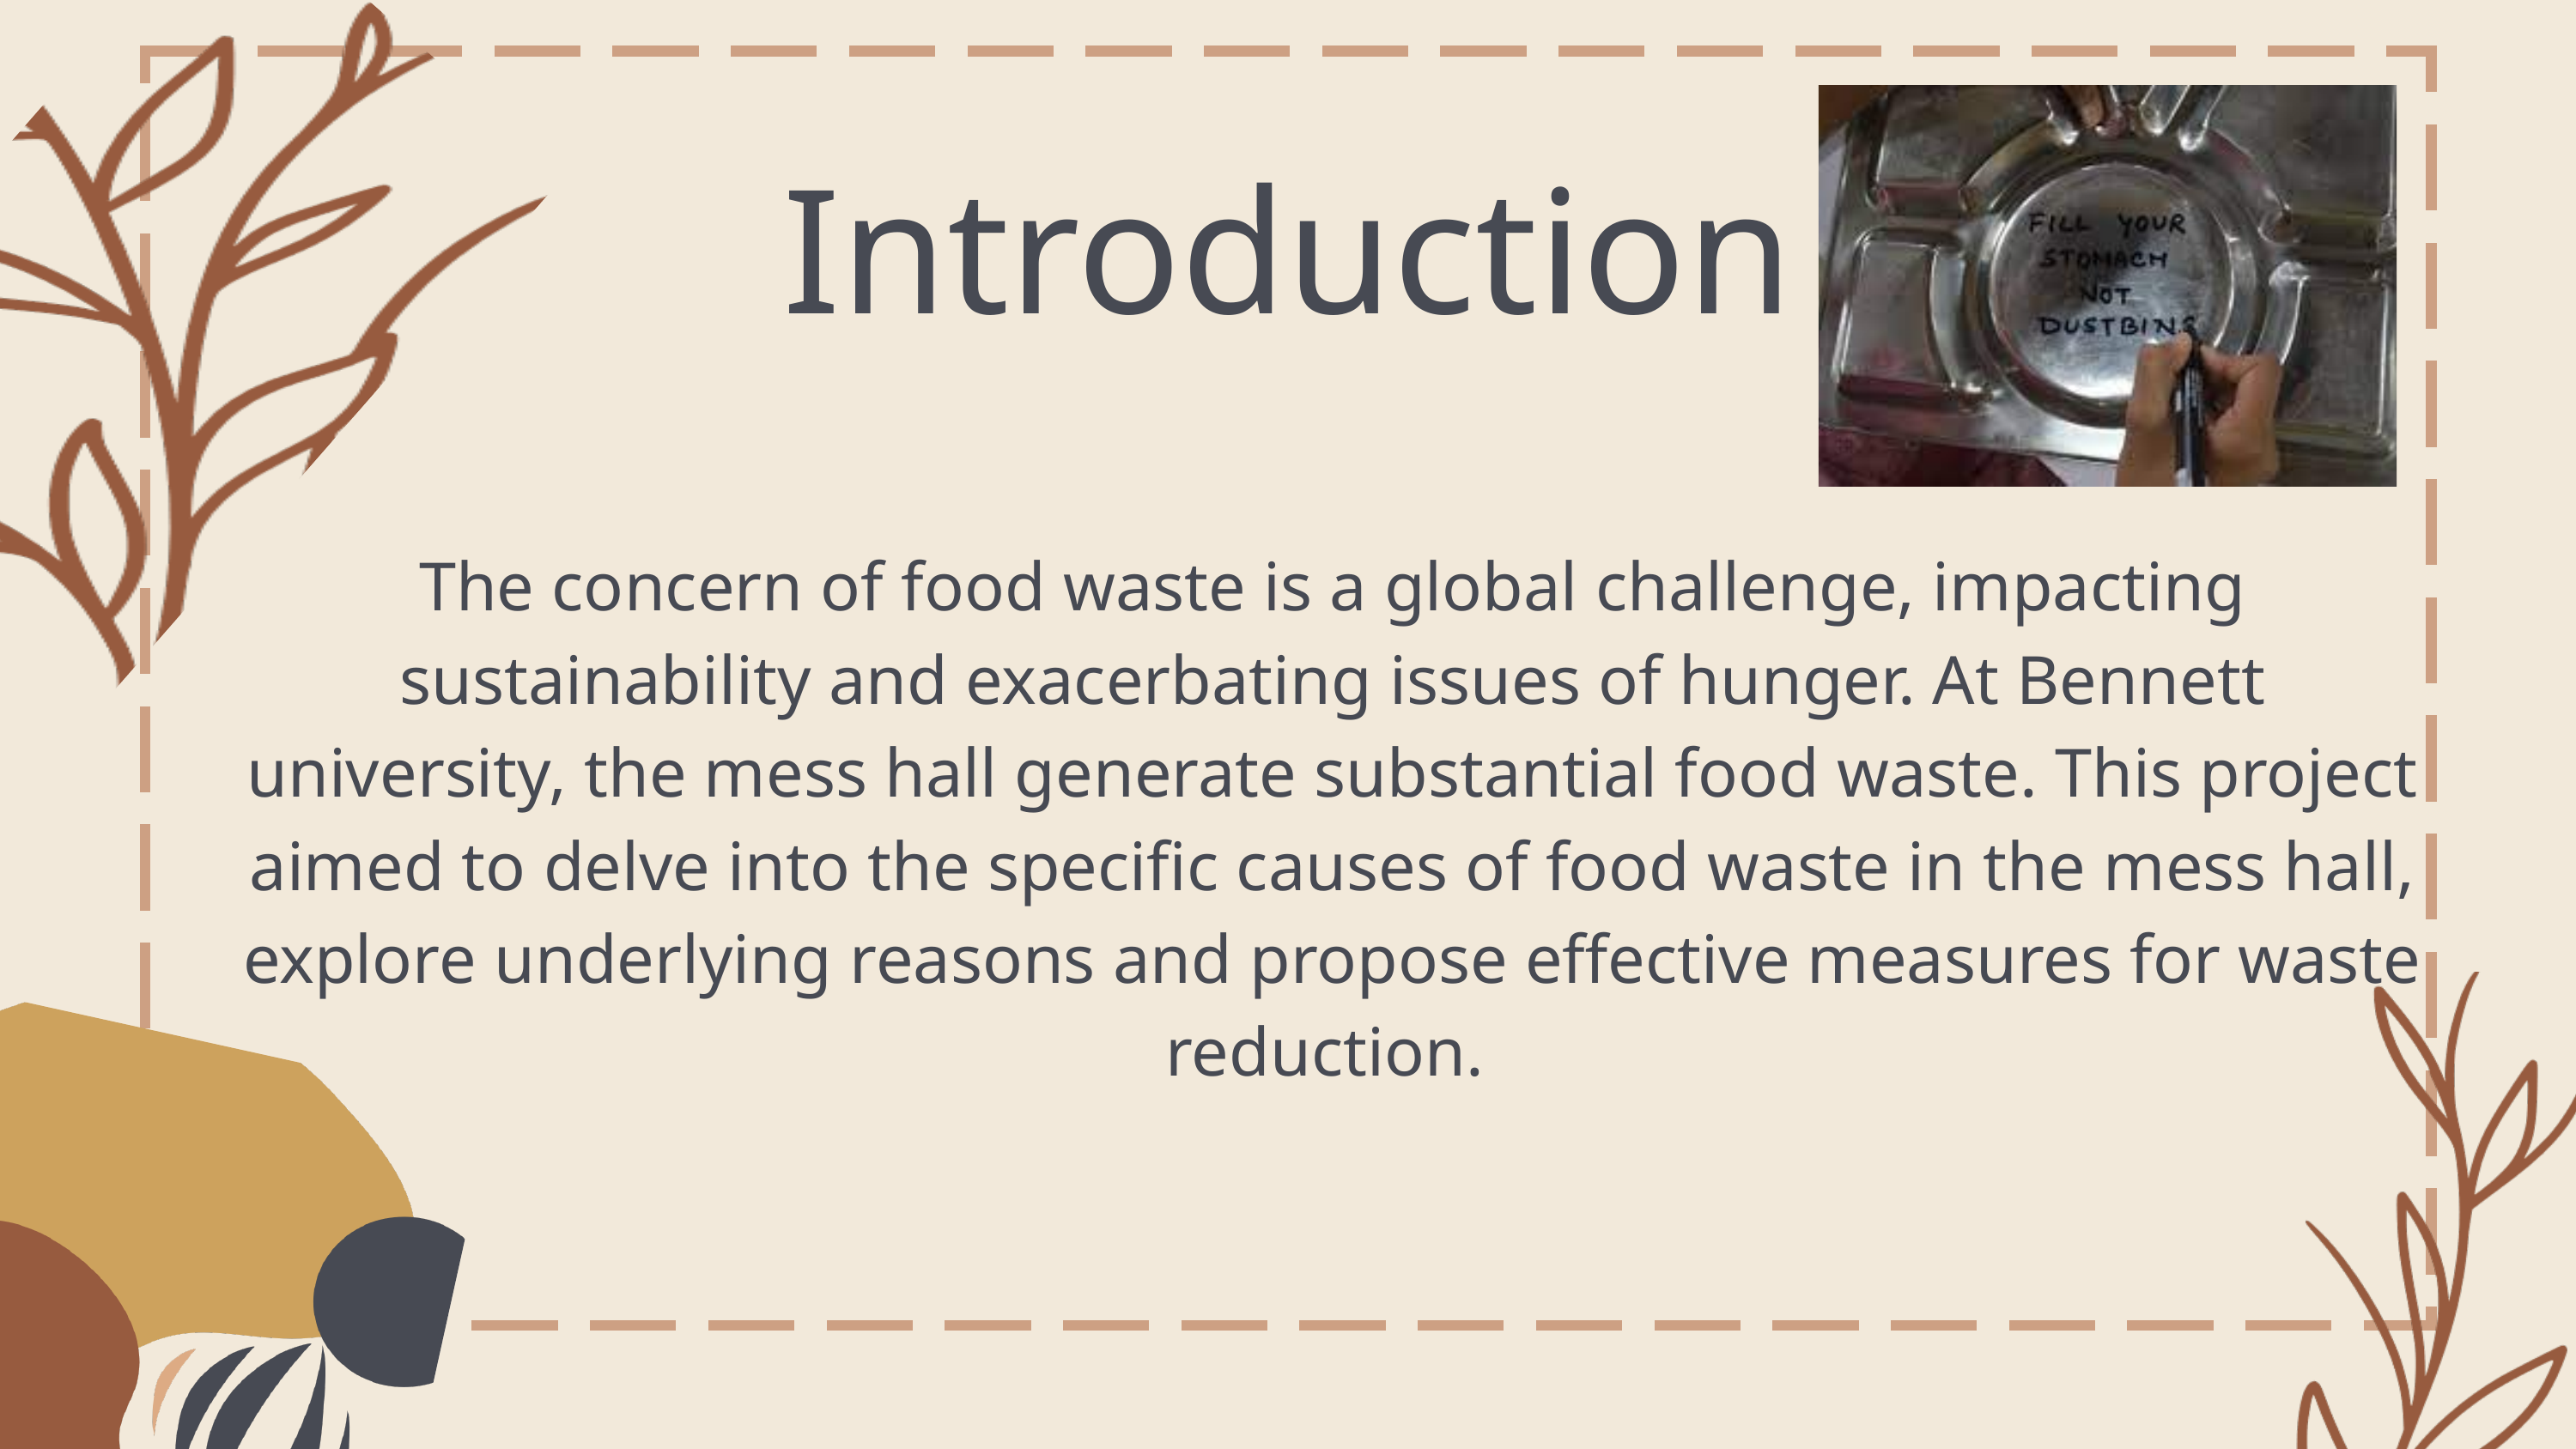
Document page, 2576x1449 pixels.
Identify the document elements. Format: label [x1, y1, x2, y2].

text_box [144, 51, 2432, 1325]
text_box [0, 0, 423, 760]
text_box [2276, 969, 2576, 1449]
text_box [0, 996, 445, 1449]
